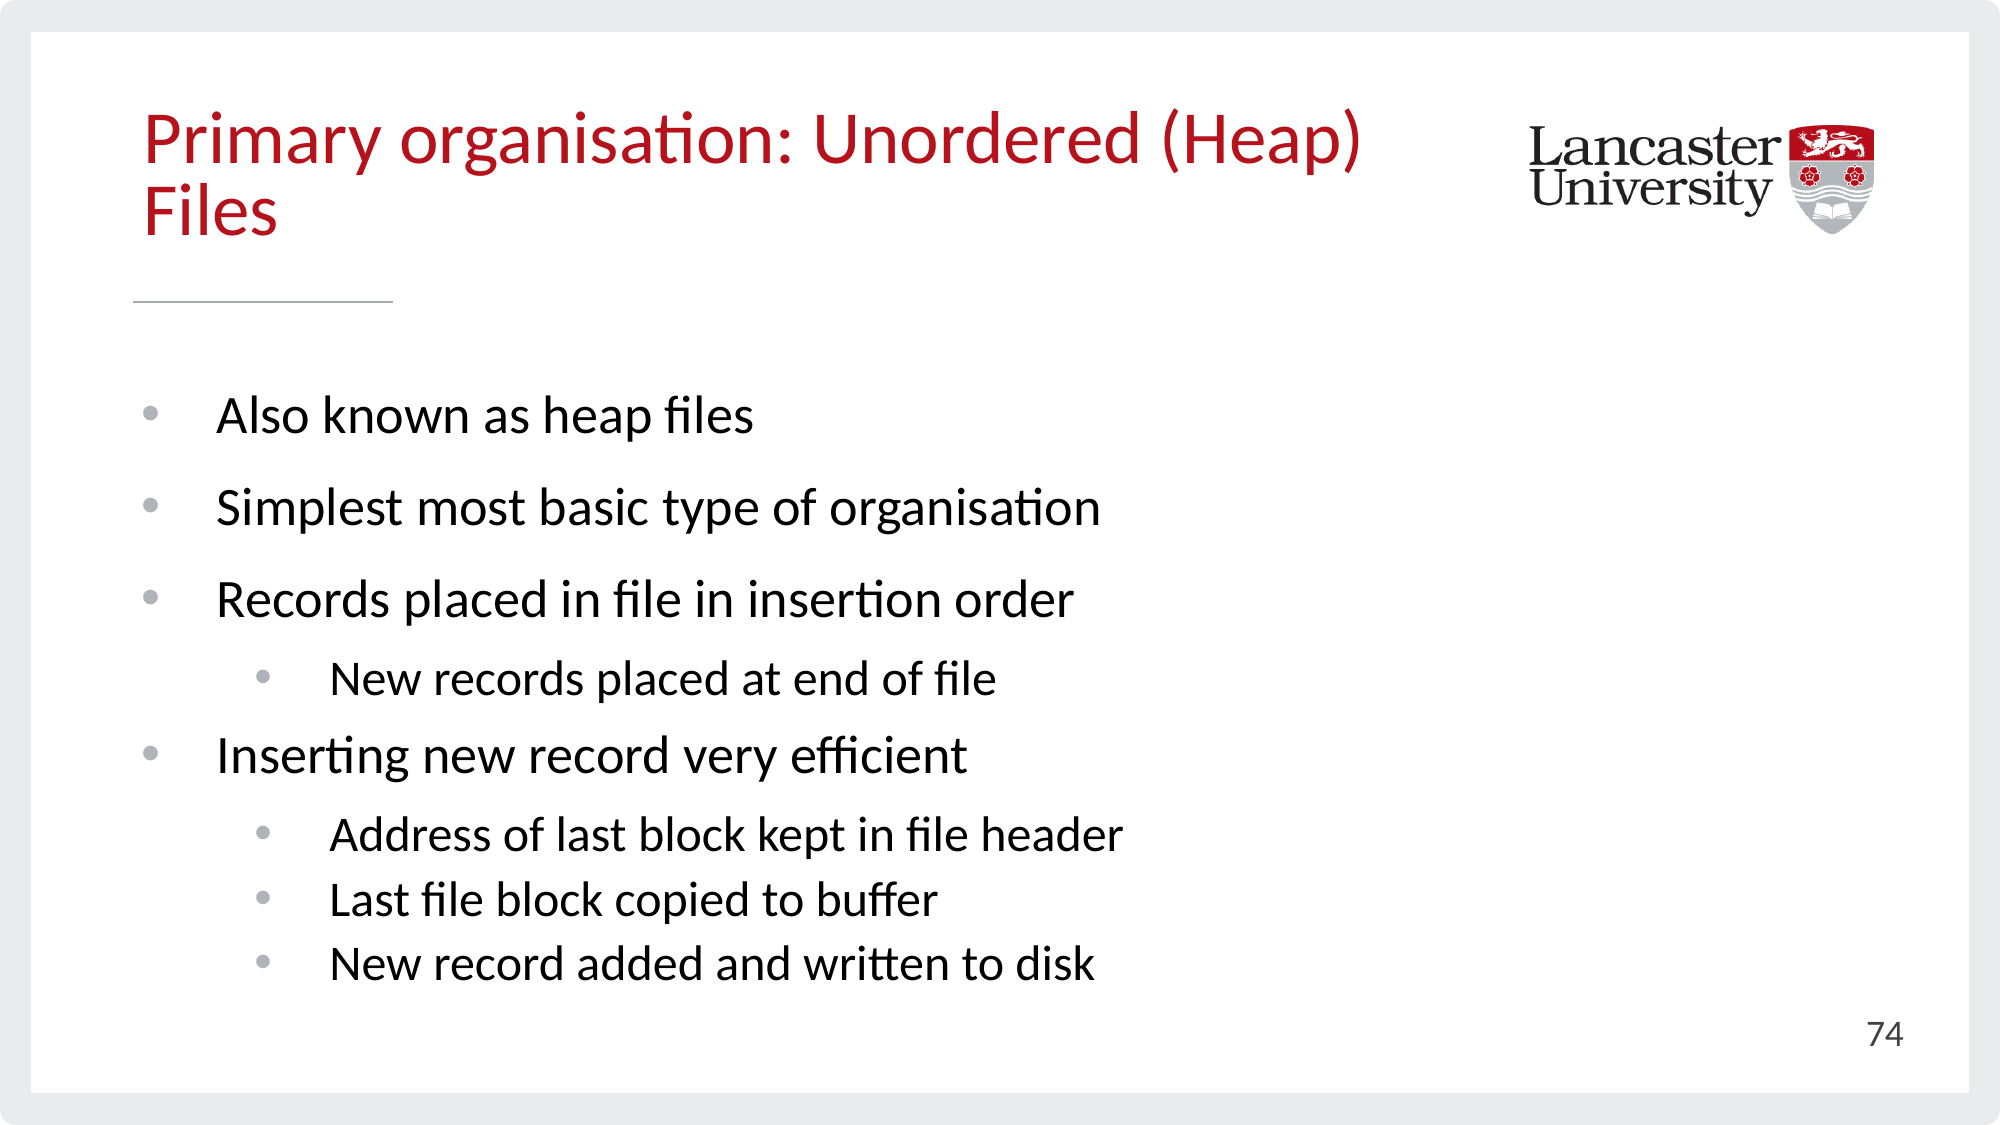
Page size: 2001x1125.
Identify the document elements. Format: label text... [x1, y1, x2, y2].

list Also known as heap files Simplest most basic type of organisation Records placed in file in insertion order New records placed at end of file Inserting new record very efficient Address of last block kept in file header Last file block copied to buffer New record added and written to disk [126, 379, 1725, 1014]
slide_number 74 [1468, 1001, 1919, 1061]
title Primary organisation: Unordered (Heap) Files [128, 78, 1448, 279]
